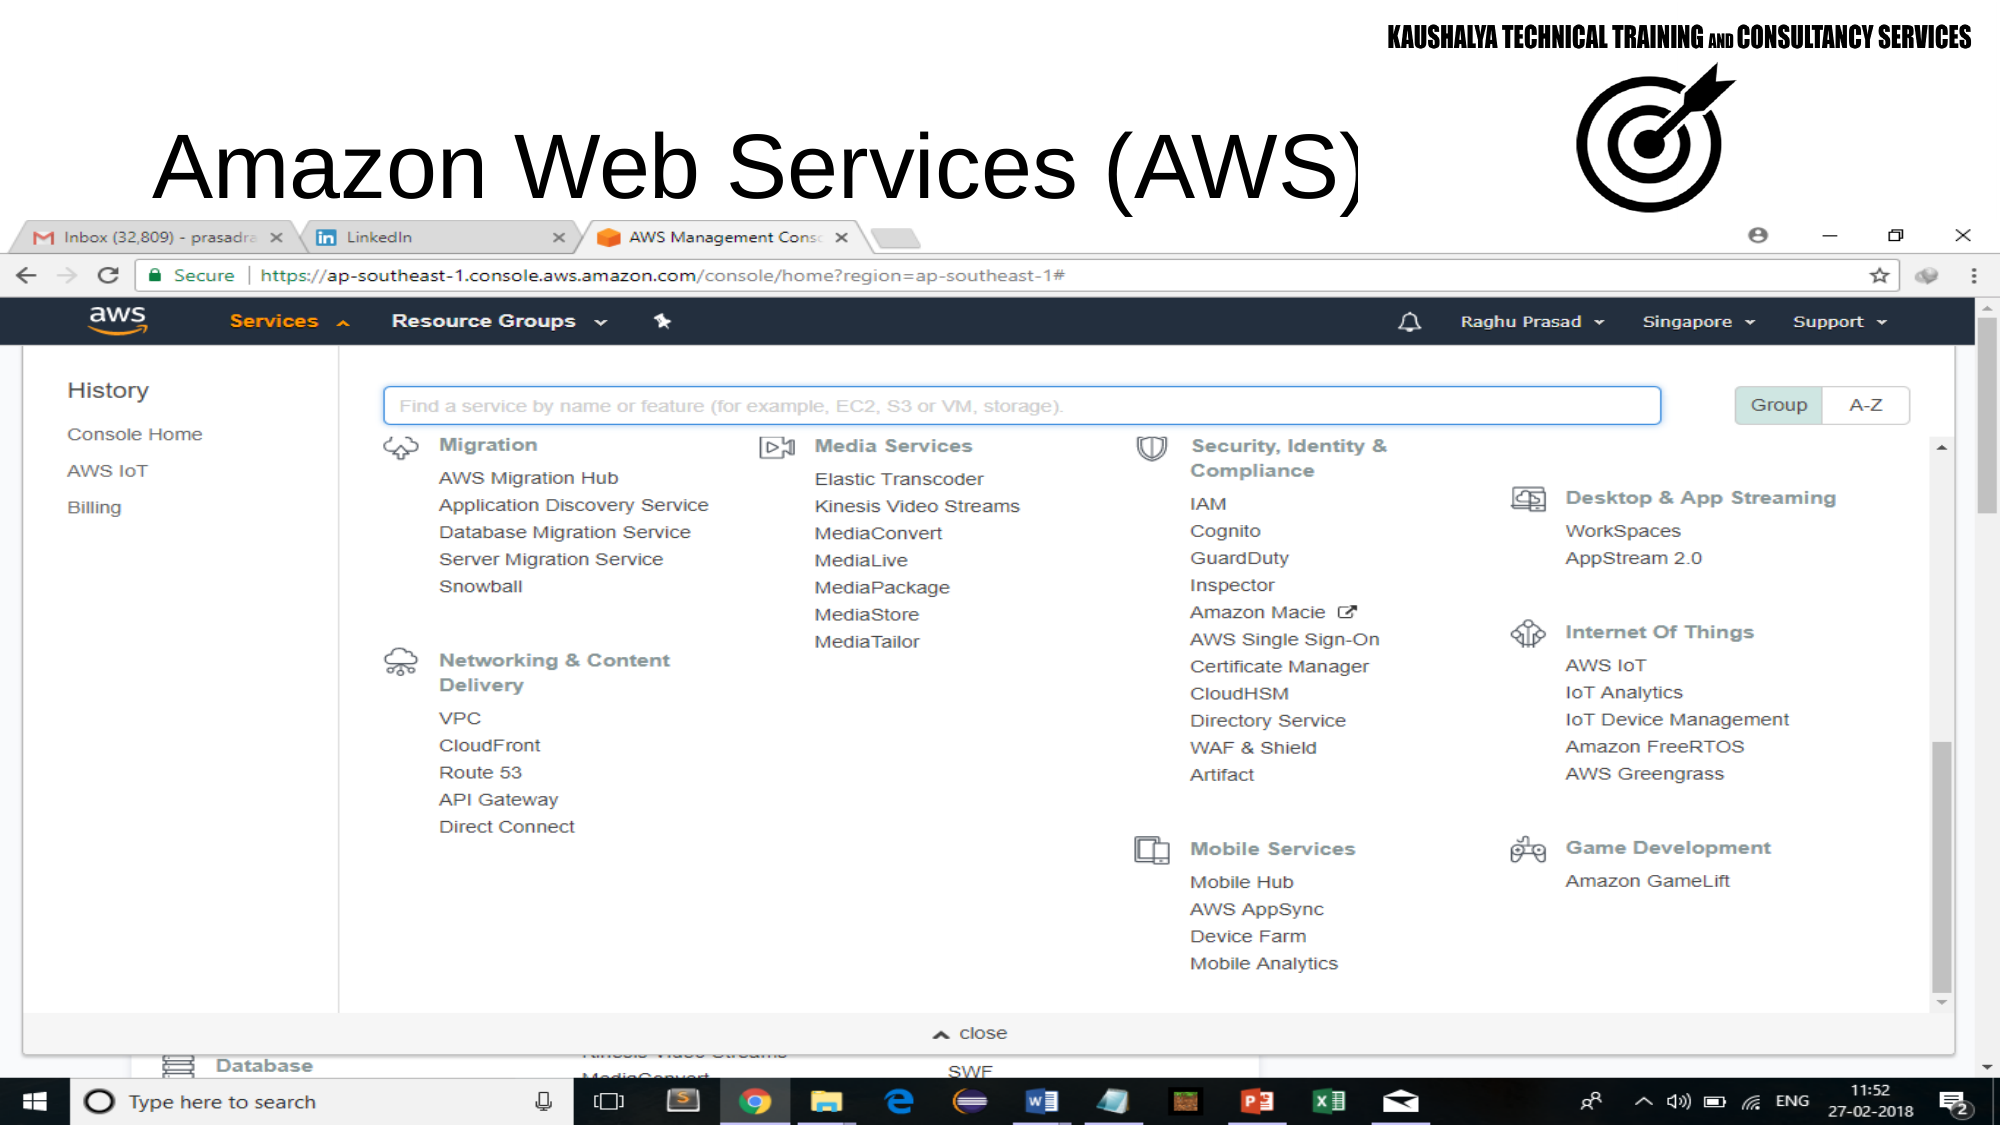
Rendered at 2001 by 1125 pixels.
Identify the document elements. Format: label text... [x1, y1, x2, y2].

title Amazon Web Services (AWS) [137, 59, 1358, 220]
picture [0, 2, 2000, 1125]
